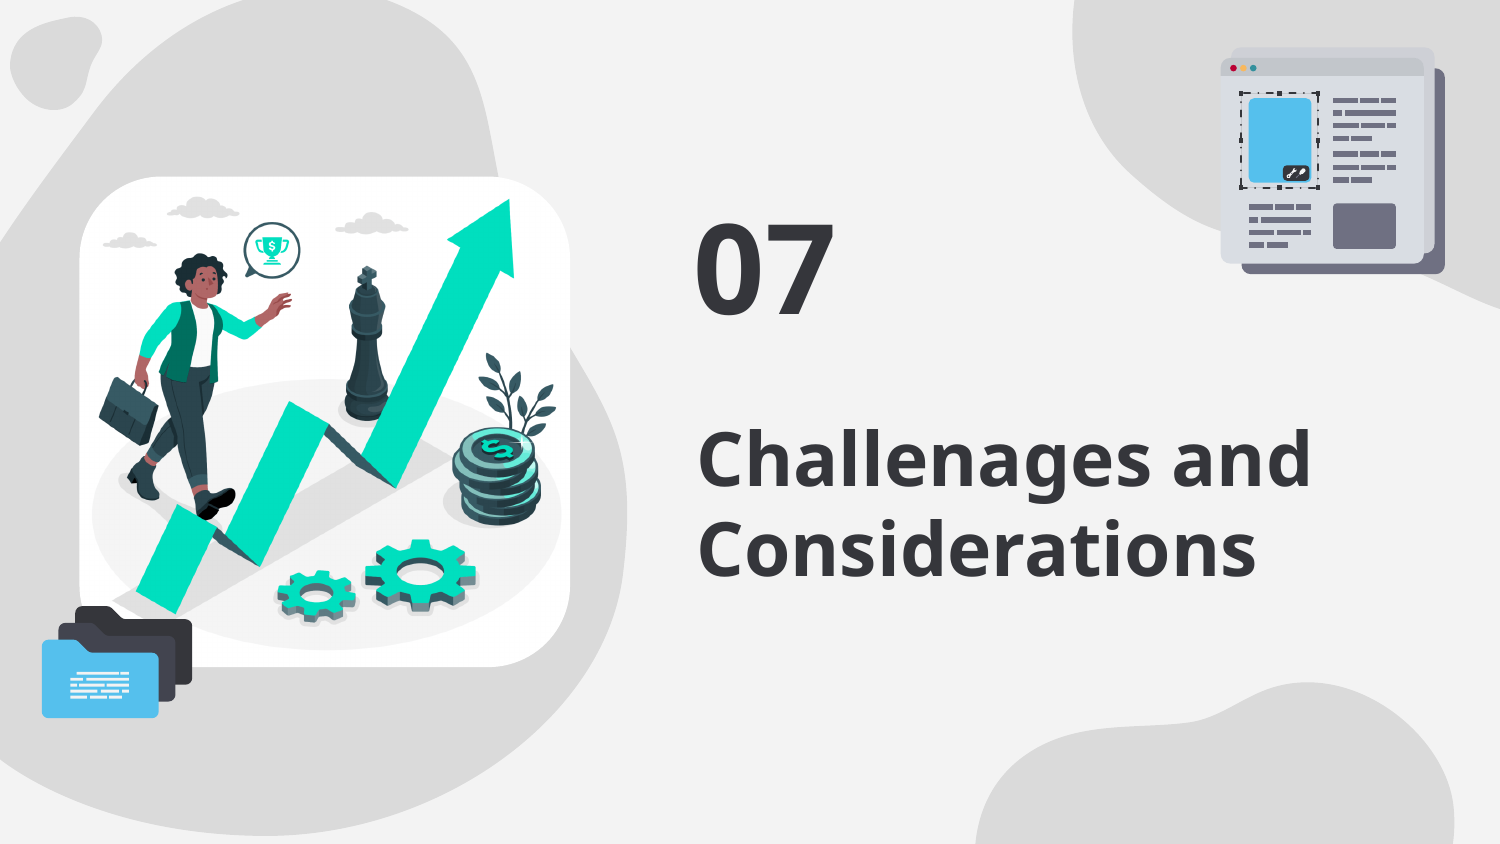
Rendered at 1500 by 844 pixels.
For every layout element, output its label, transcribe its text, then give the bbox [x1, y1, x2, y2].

title Challenages and Considerations [681, 396, 1401, 634]
title 07 [663, 216, 867, 355]
text_box [0, 0, 628, 836]
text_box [1220, 47, 1446, 275]
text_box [41, 605, 193, 719]
picture [79, 176, 571, 668]
